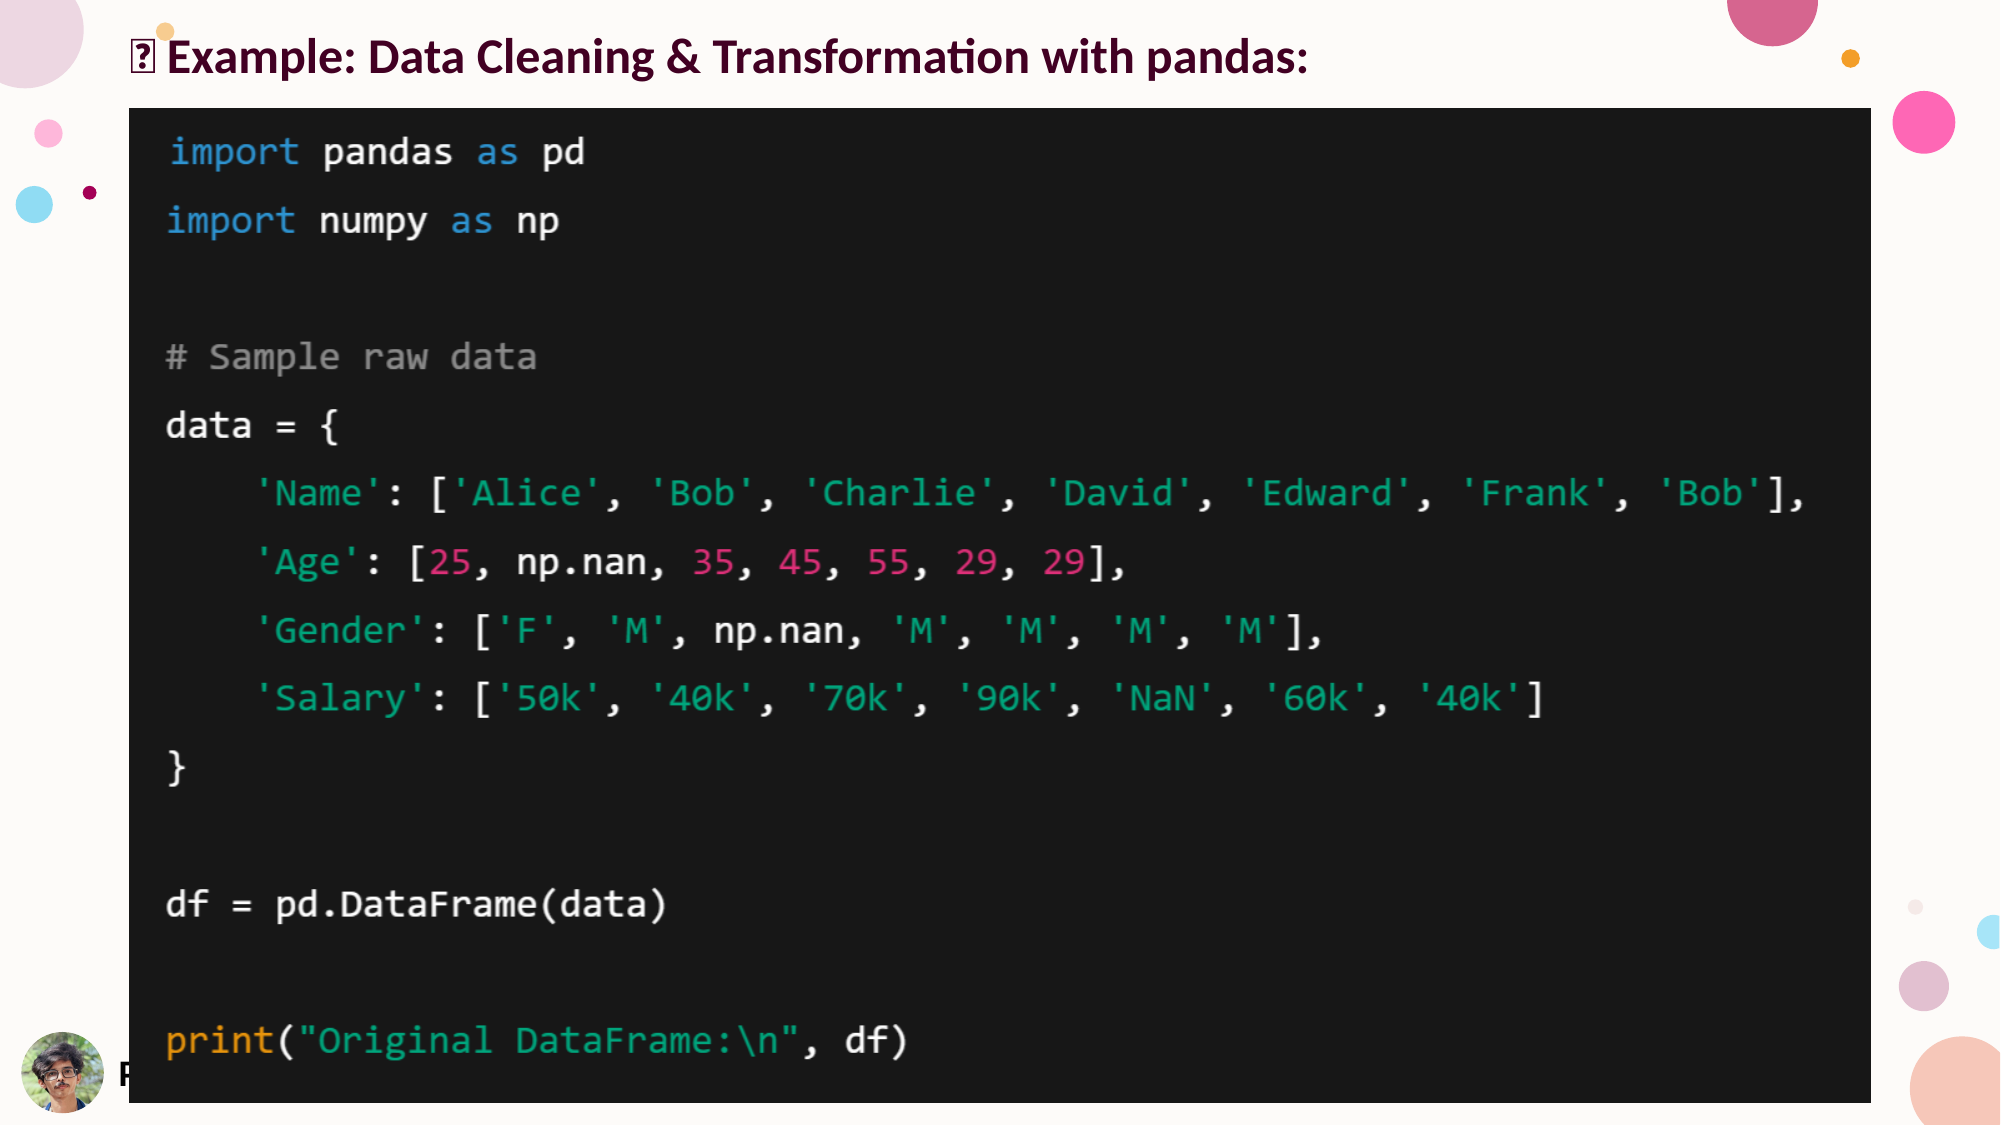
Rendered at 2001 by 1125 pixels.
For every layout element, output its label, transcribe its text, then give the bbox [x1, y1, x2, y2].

picture [129, 108, 1871, 1103]
list 🔧 Example: Data Cleaning & Transformation with pandas: [115, 22, 1904, 111]
picture [21, 1031, 104, 1114]
